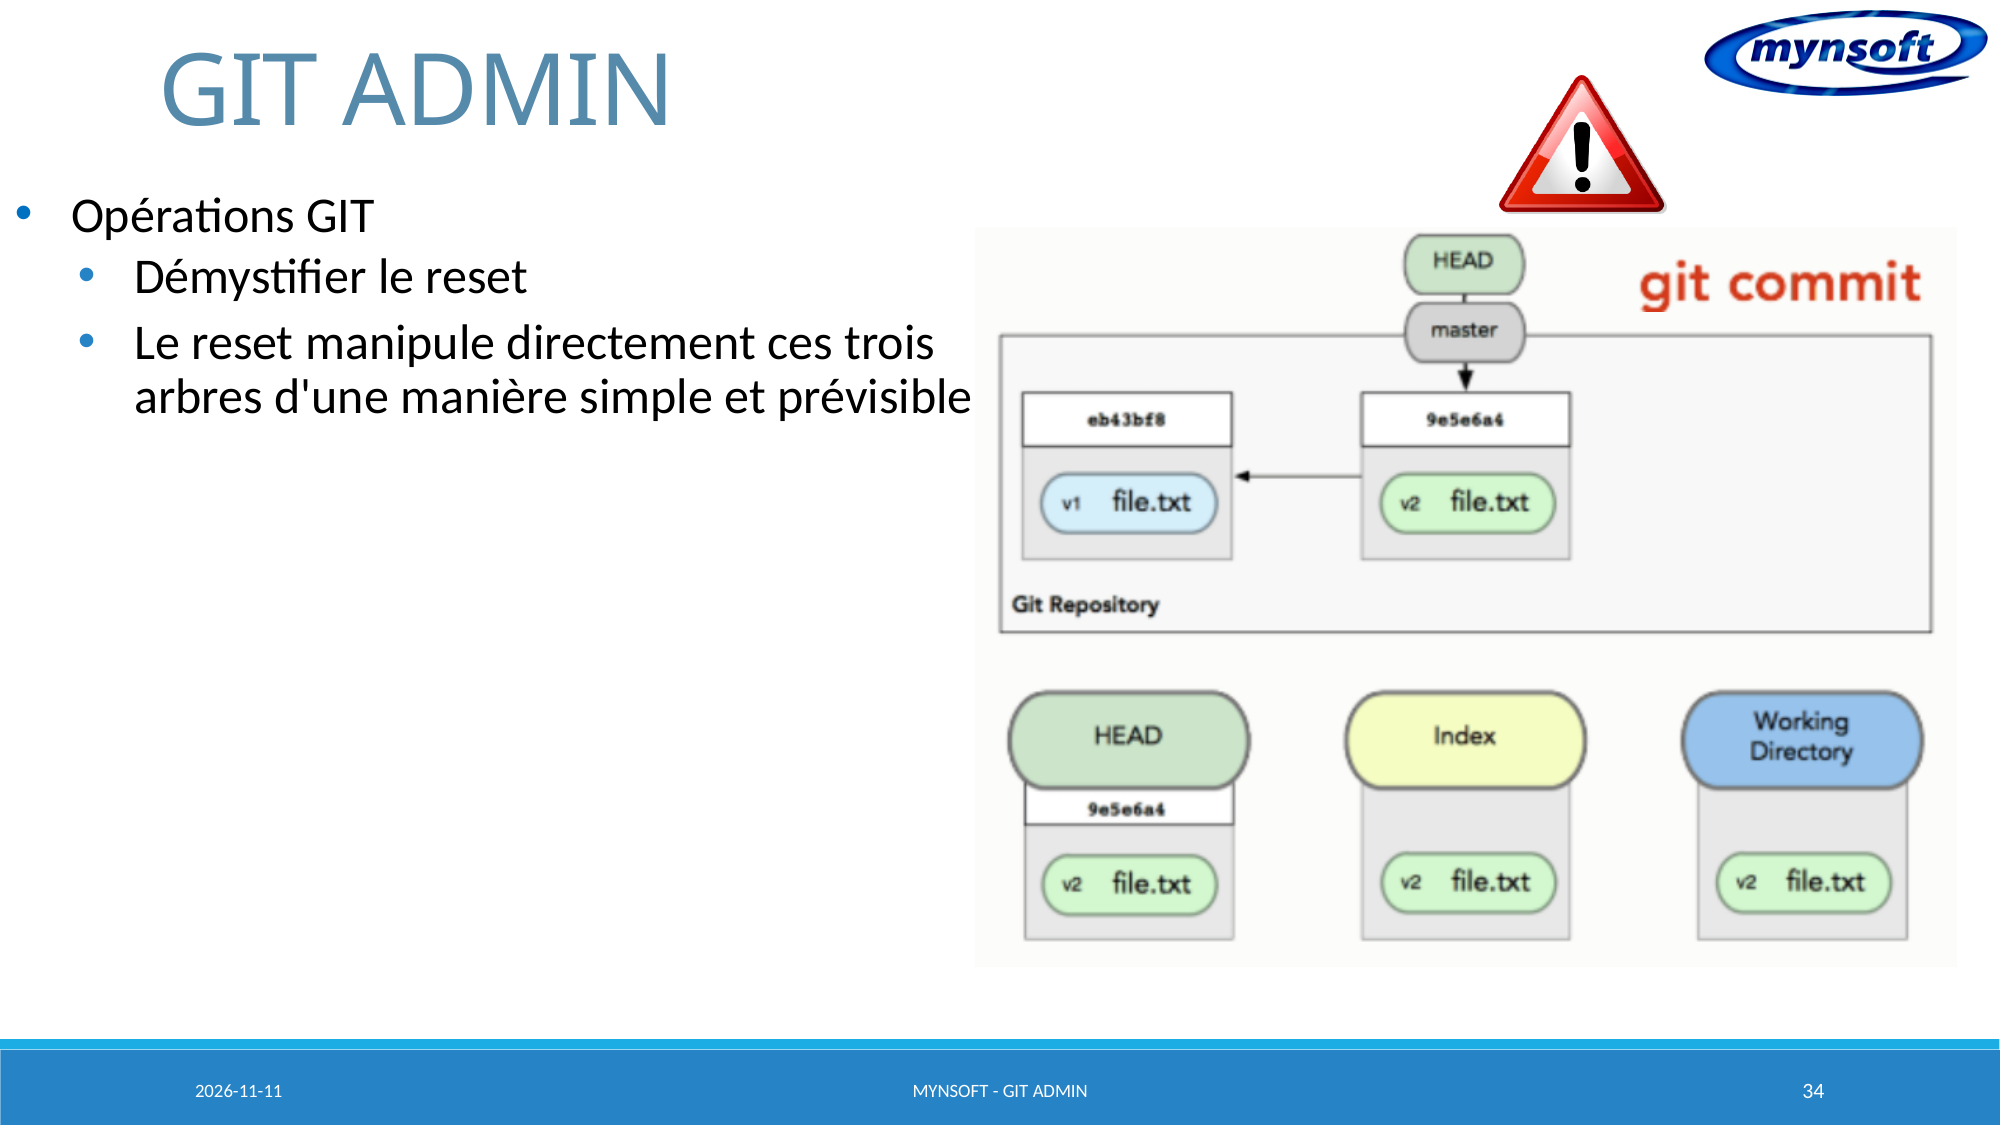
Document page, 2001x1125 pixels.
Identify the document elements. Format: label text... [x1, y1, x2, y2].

slide_number 34 [1624, 1059, 1840, 1120]
text_box Opérations GIT [0, 175, 1124, 250]
picture [1499, 74, 1667, 215]
list Démystifier le reset Le reset manipule directement ces trois arbres d'une manière simple et prévisible. [0, 250, 972, 779]
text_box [974, 226, 1958, 967]
title GIT ADMIN [158, 42, 1841, 148]
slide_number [180, 1059, 586, 1120]
footer MYNSOFT - GIT ADMIN [604, 1059, 1396, 1120]
picture [1702, 8, 1990, 99]
